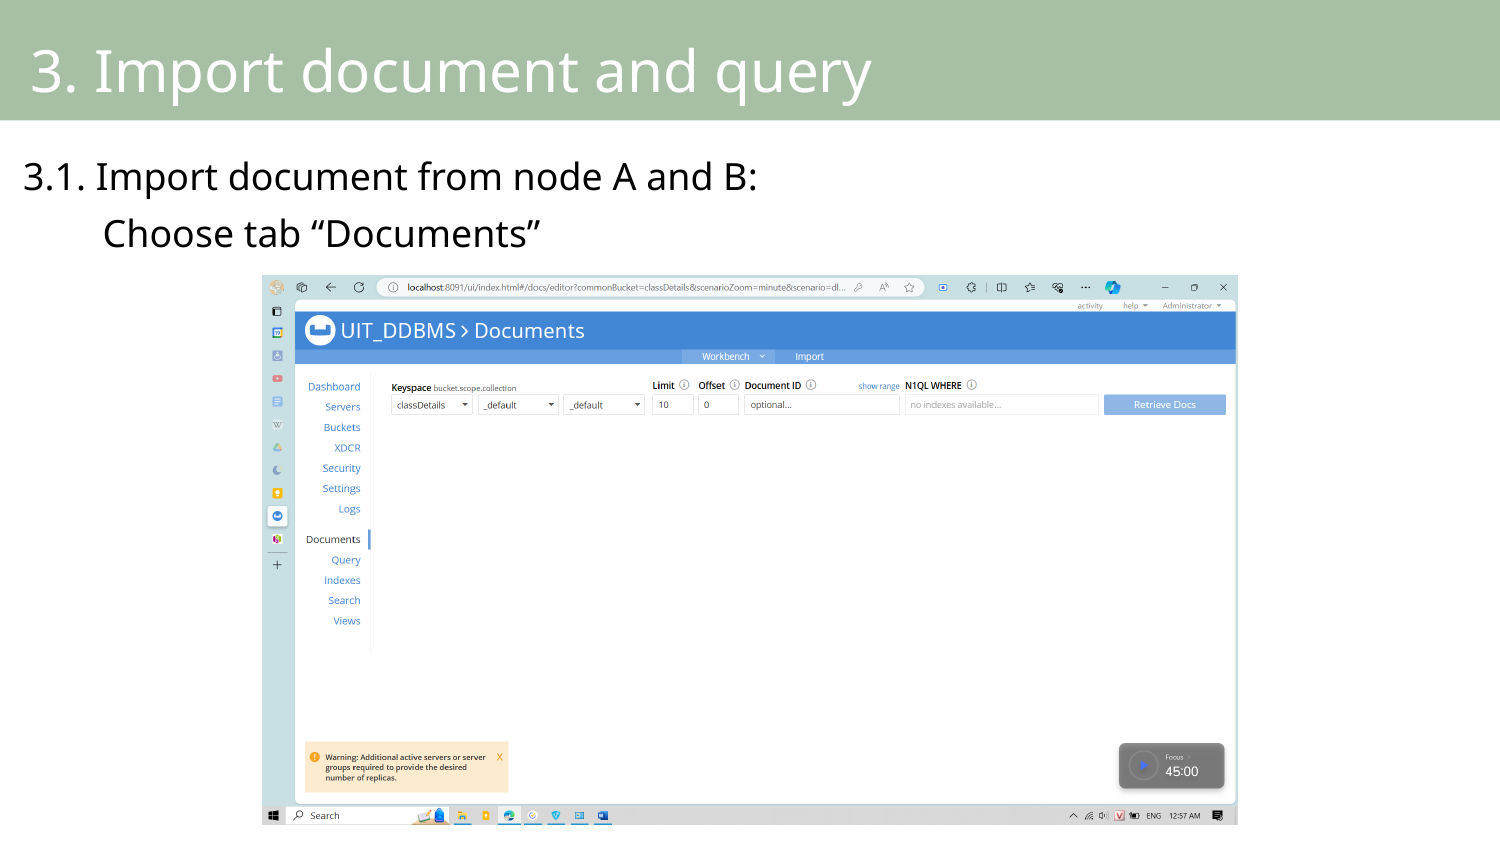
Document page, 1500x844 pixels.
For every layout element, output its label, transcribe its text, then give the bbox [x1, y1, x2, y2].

picture [262, 275, 1238, 825]
text_box Choose tab “Documents” [87, 202, 557, 307]
title 3. Import document and query [0, 19, 904, 191]
text_box [0, 0, 1500, 122]
text_box 3.1. Import document from node A and B: [0, 122, 825, 267]
